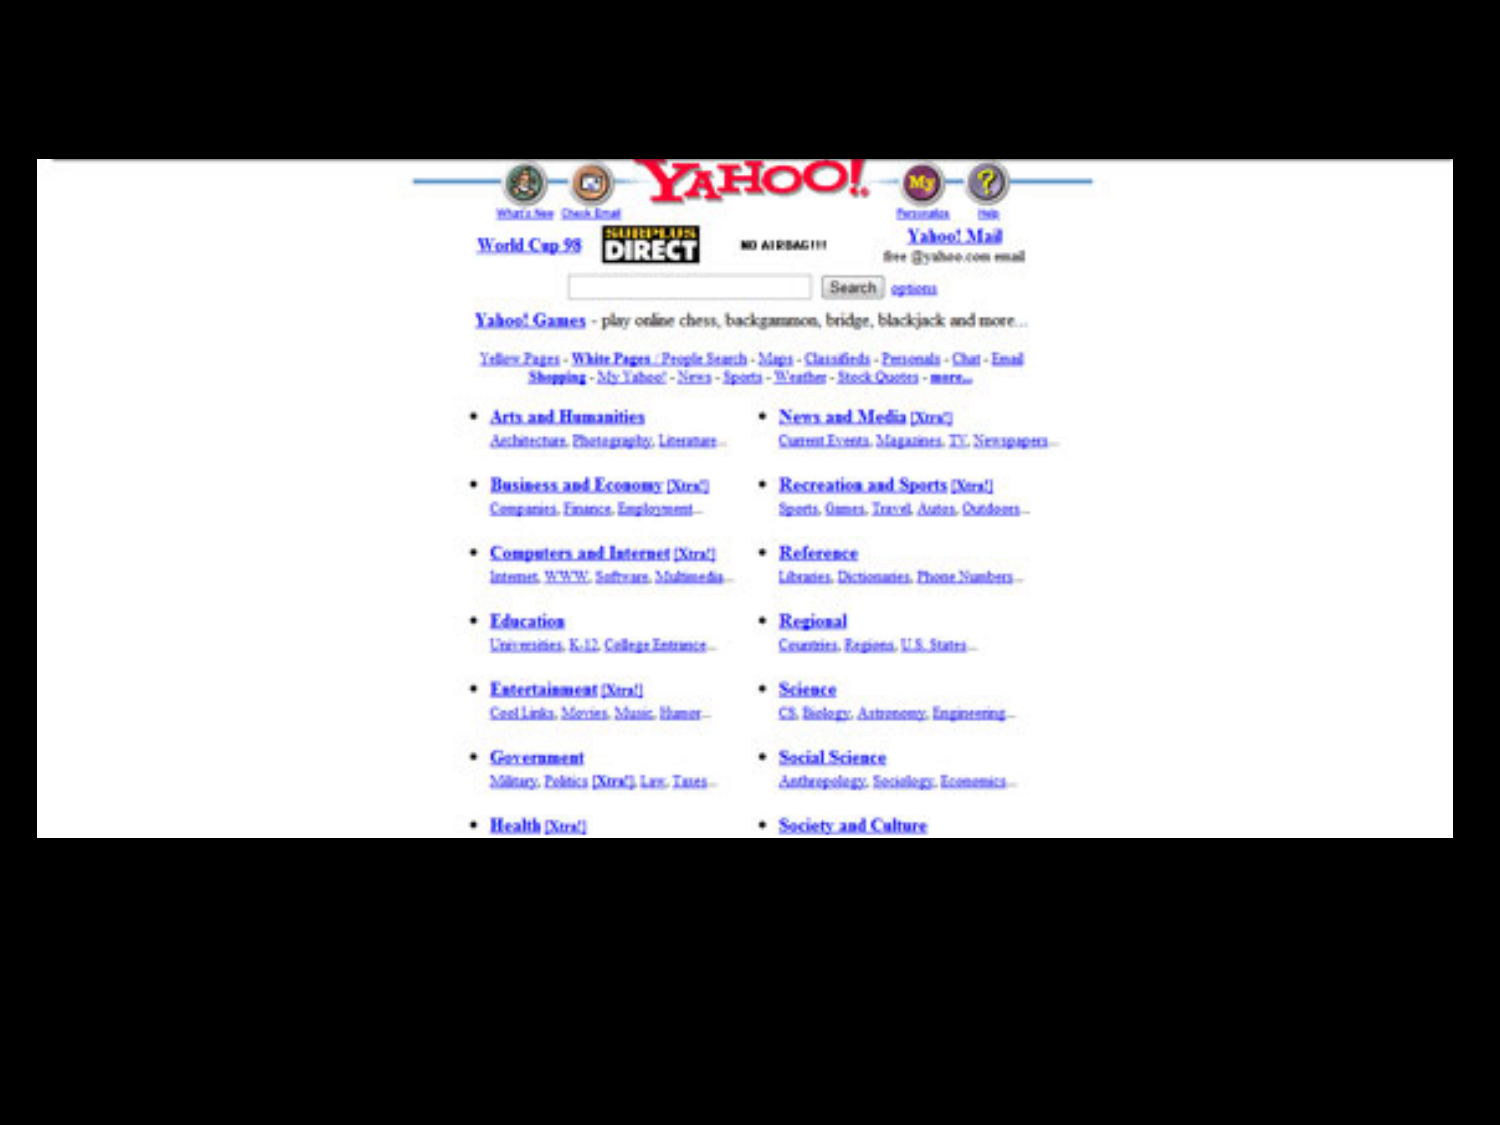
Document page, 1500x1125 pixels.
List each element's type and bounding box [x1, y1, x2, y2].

picture [37, 159, 1453, 838]
